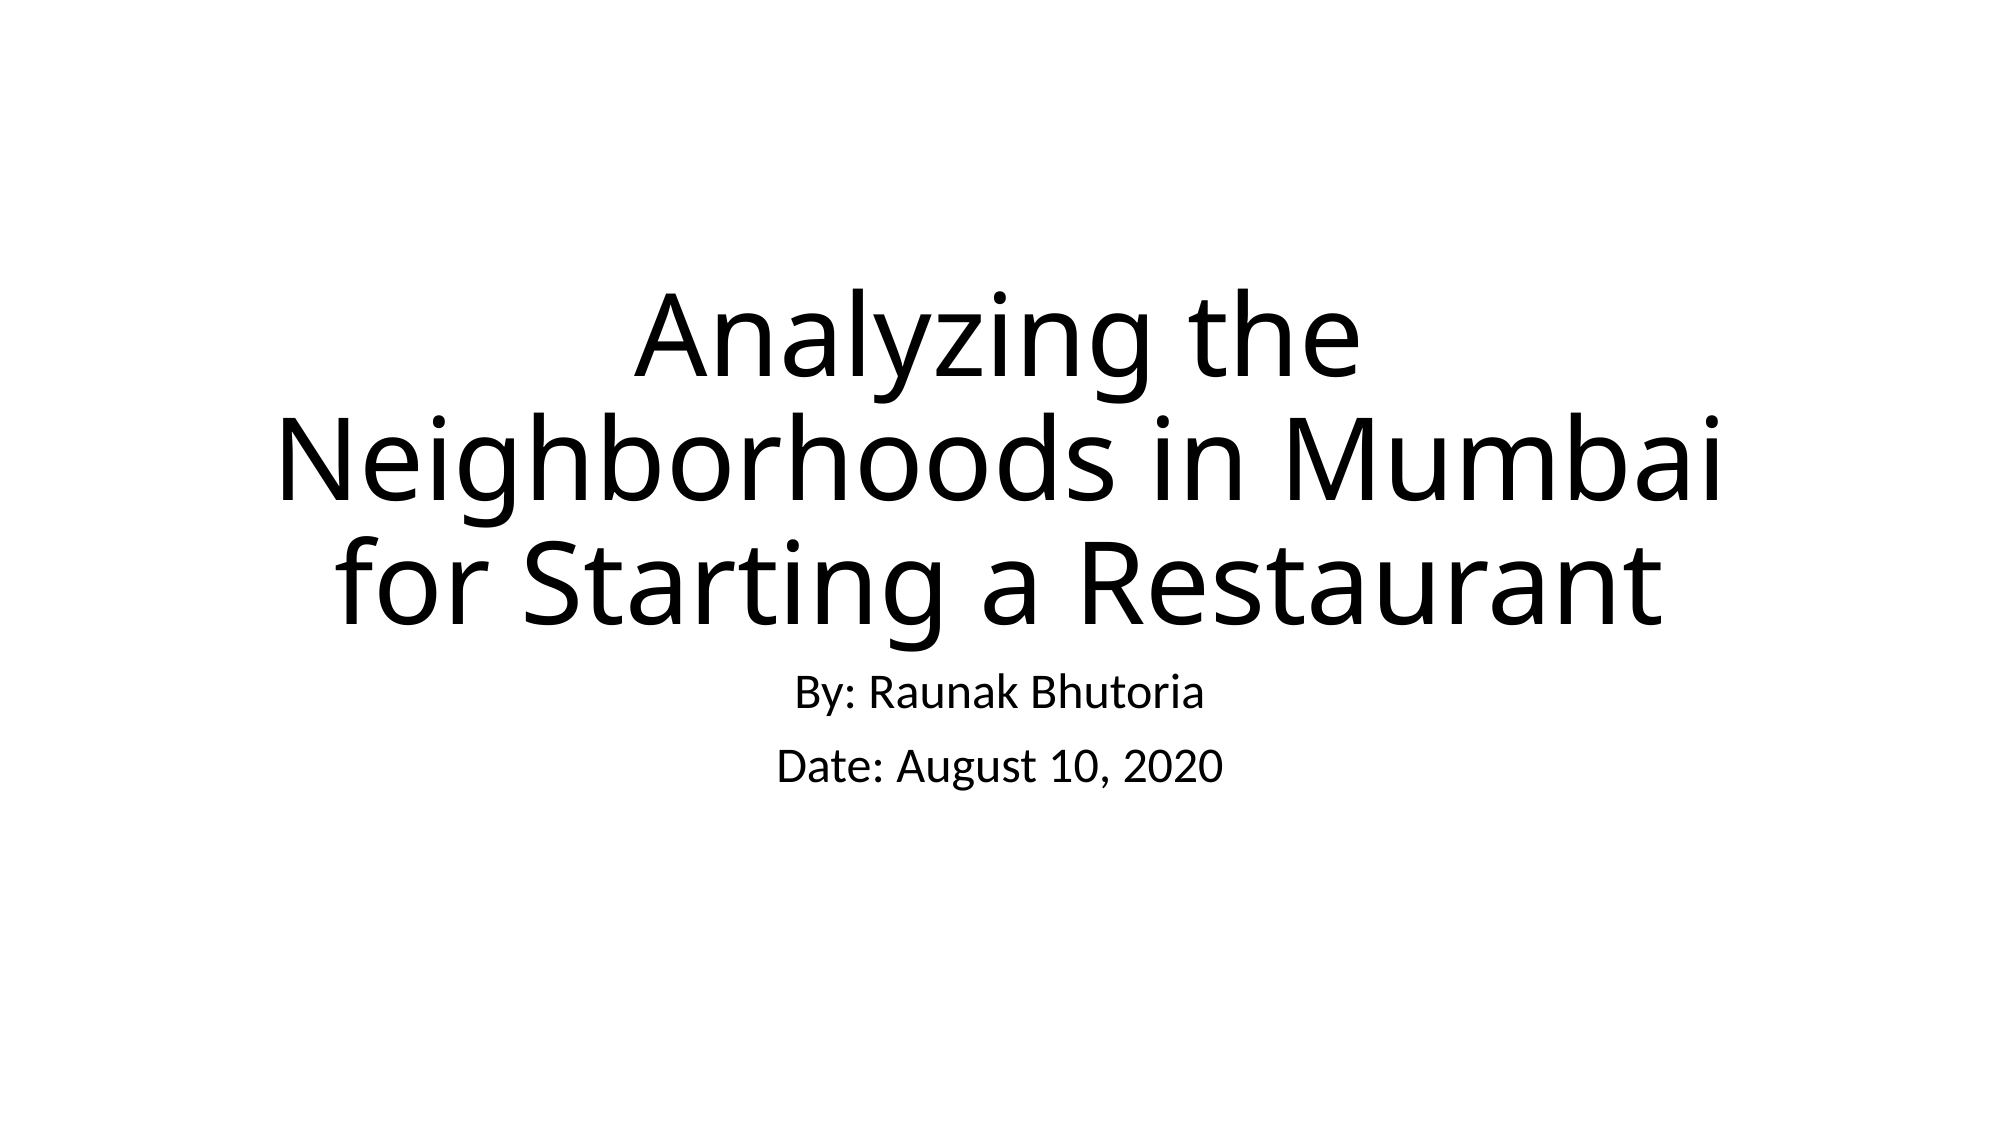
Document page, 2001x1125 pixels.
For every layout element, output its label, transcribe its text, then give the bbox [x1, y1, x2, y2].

title Analyzing the Neighborhoods in Mumbai for Starting a Restaurant [249, 265, 1750, 657]
subtitle By: Raunak Bhutoria Date: August 10, 2020 [249, 657, 1750, 929]
